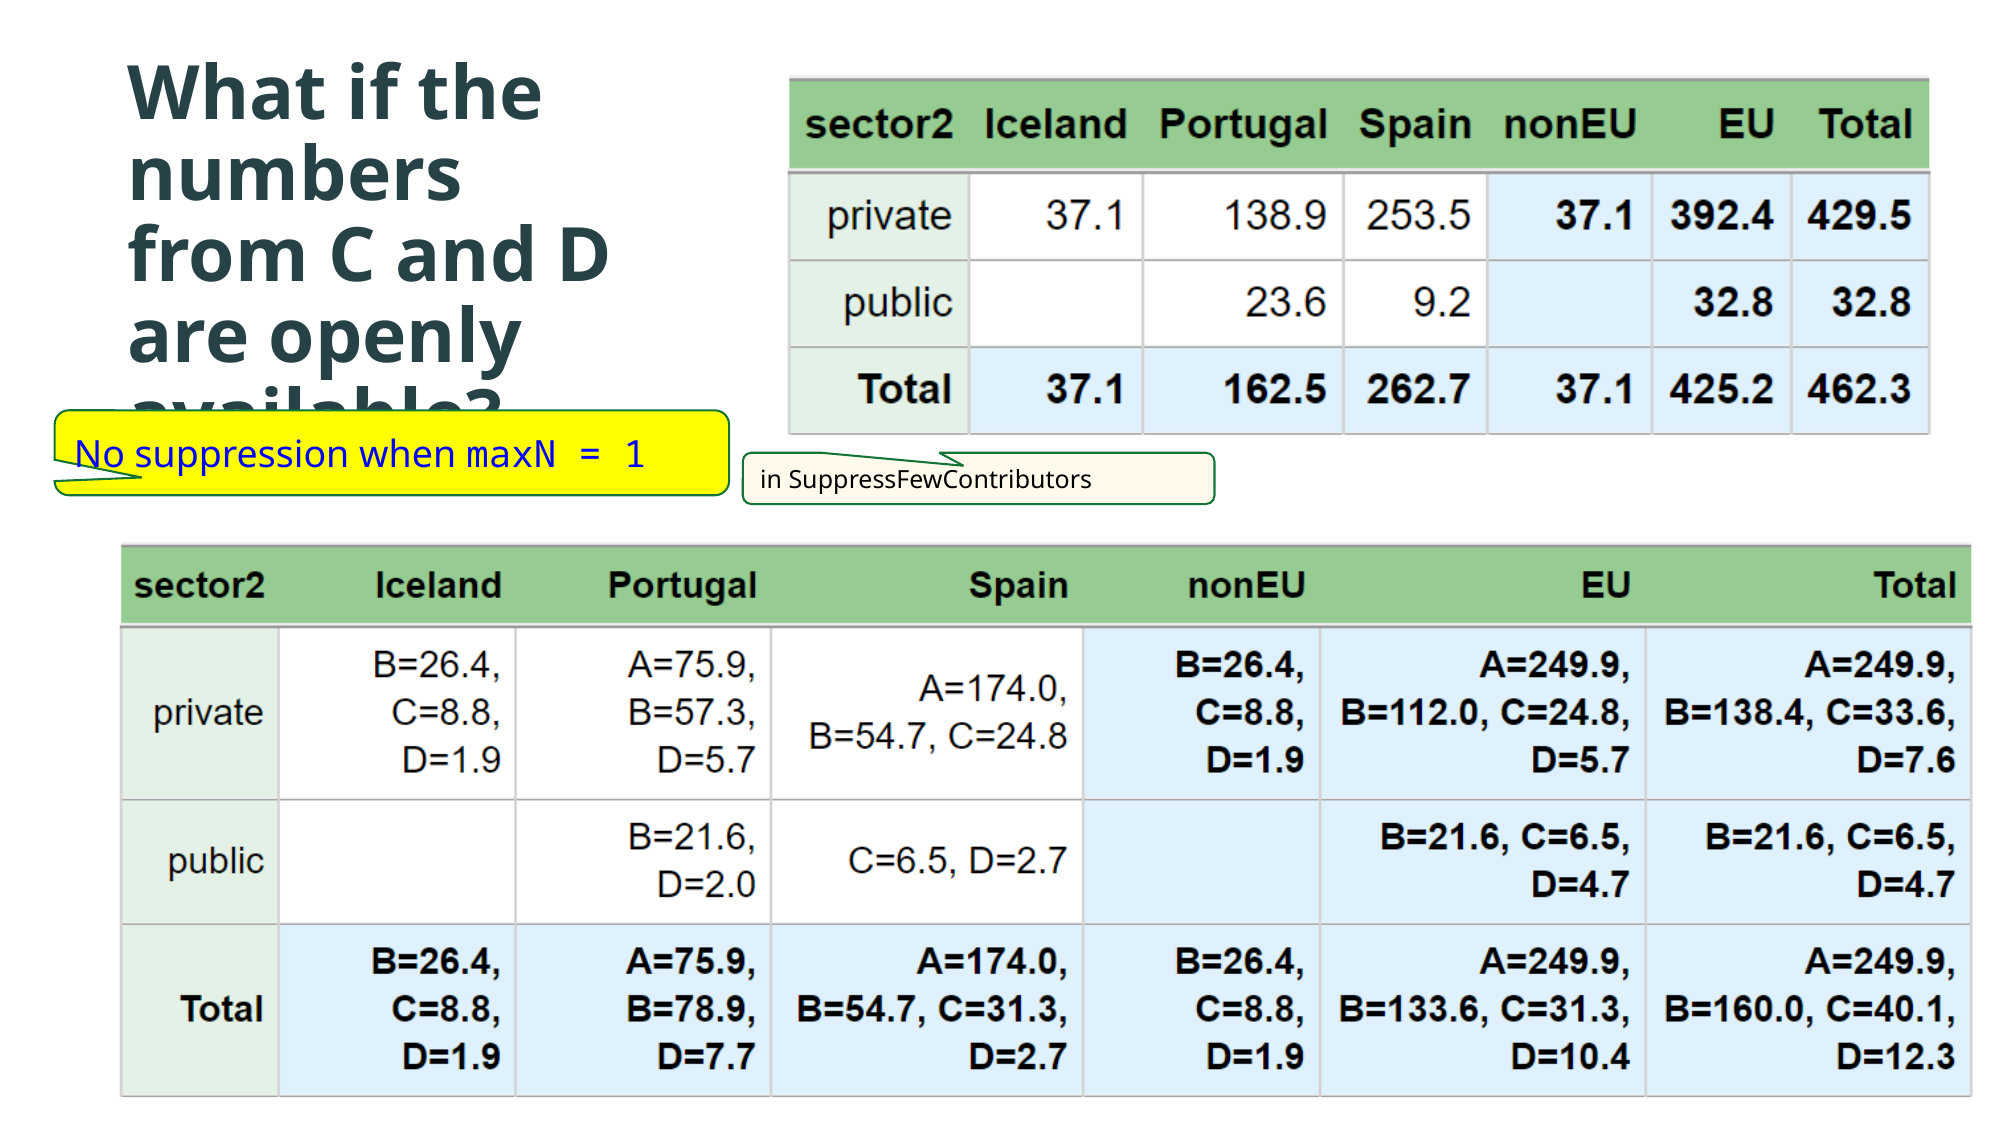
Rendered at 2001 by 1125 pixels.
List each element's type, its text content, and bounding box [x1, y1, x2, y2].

text_box in SuppressFewContributors [741, 451, 1216, 506]
picture [112, 537, 2000, 1125]
text_box What if the numbers from C and D are openly available? [112, 47, 668, 368]
text_box No suppression when maxN = 1 [53, 409, 731, 497]
picture [779, 62, 1946, 453]
